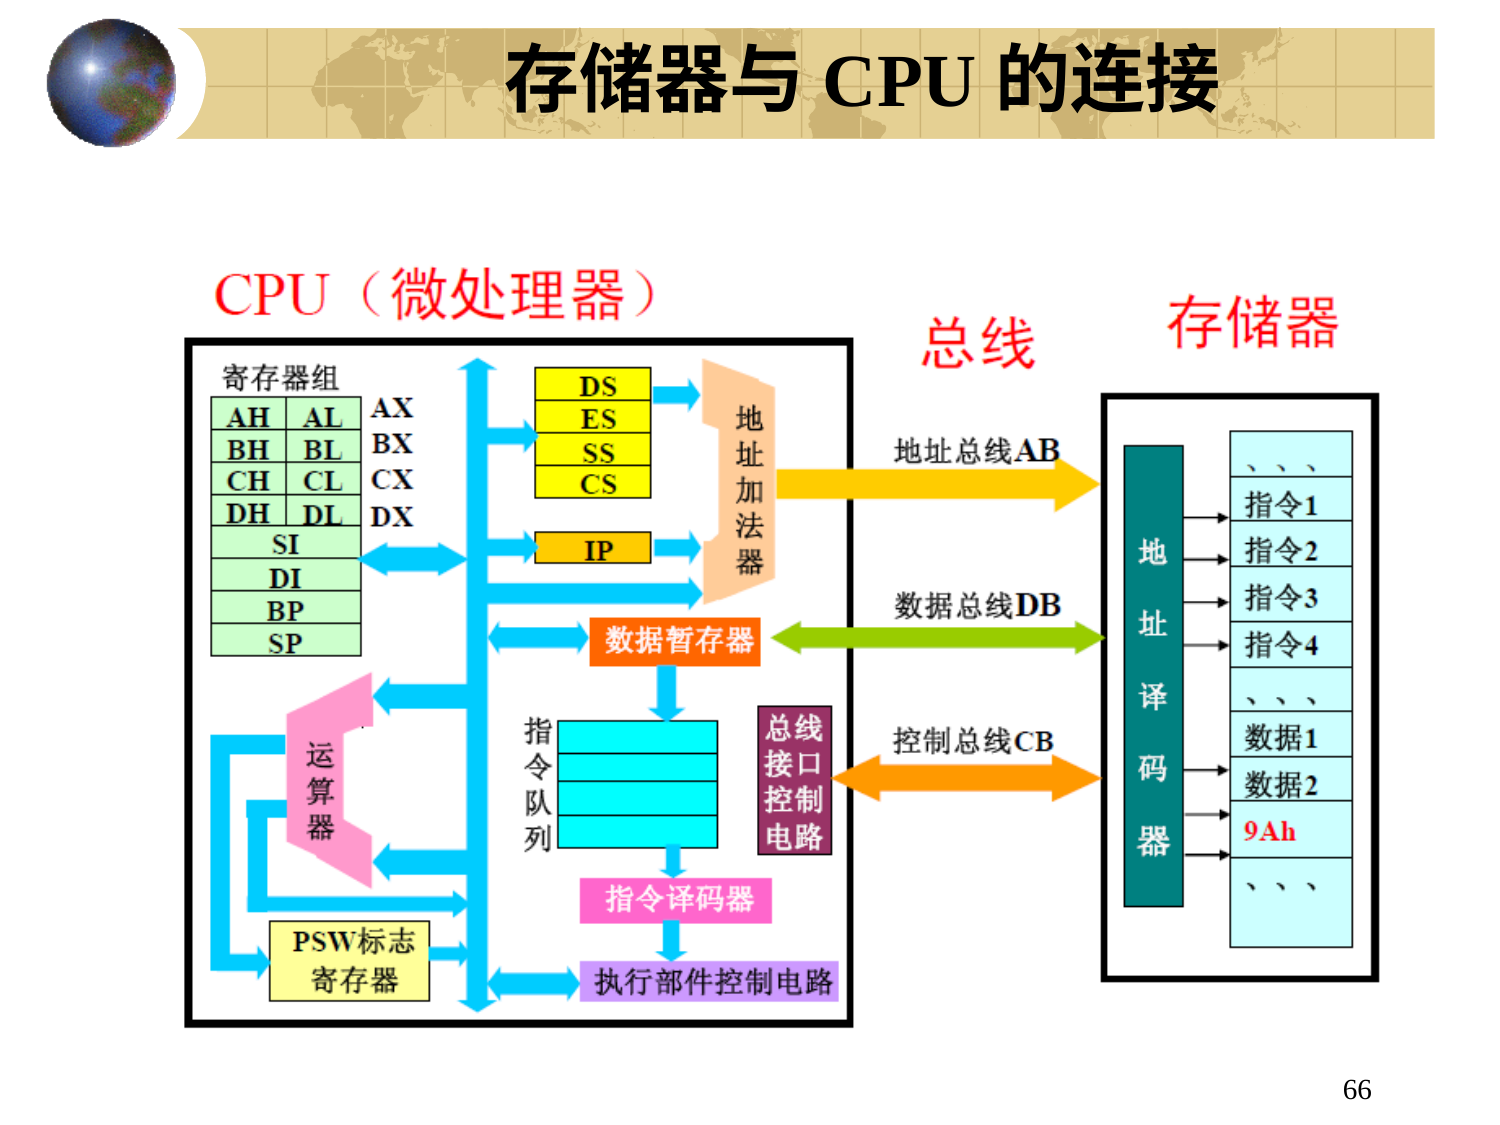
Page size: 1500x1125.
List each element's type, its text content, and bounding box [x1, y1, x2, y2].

title 存储器与CPU的连接 [224, 0, 1500, 153]
picture [169, 263, 1398, 1032]
slide_number 66 [1074, 1041, 1388, 1113]
picture [42, 14, 190, 151]
